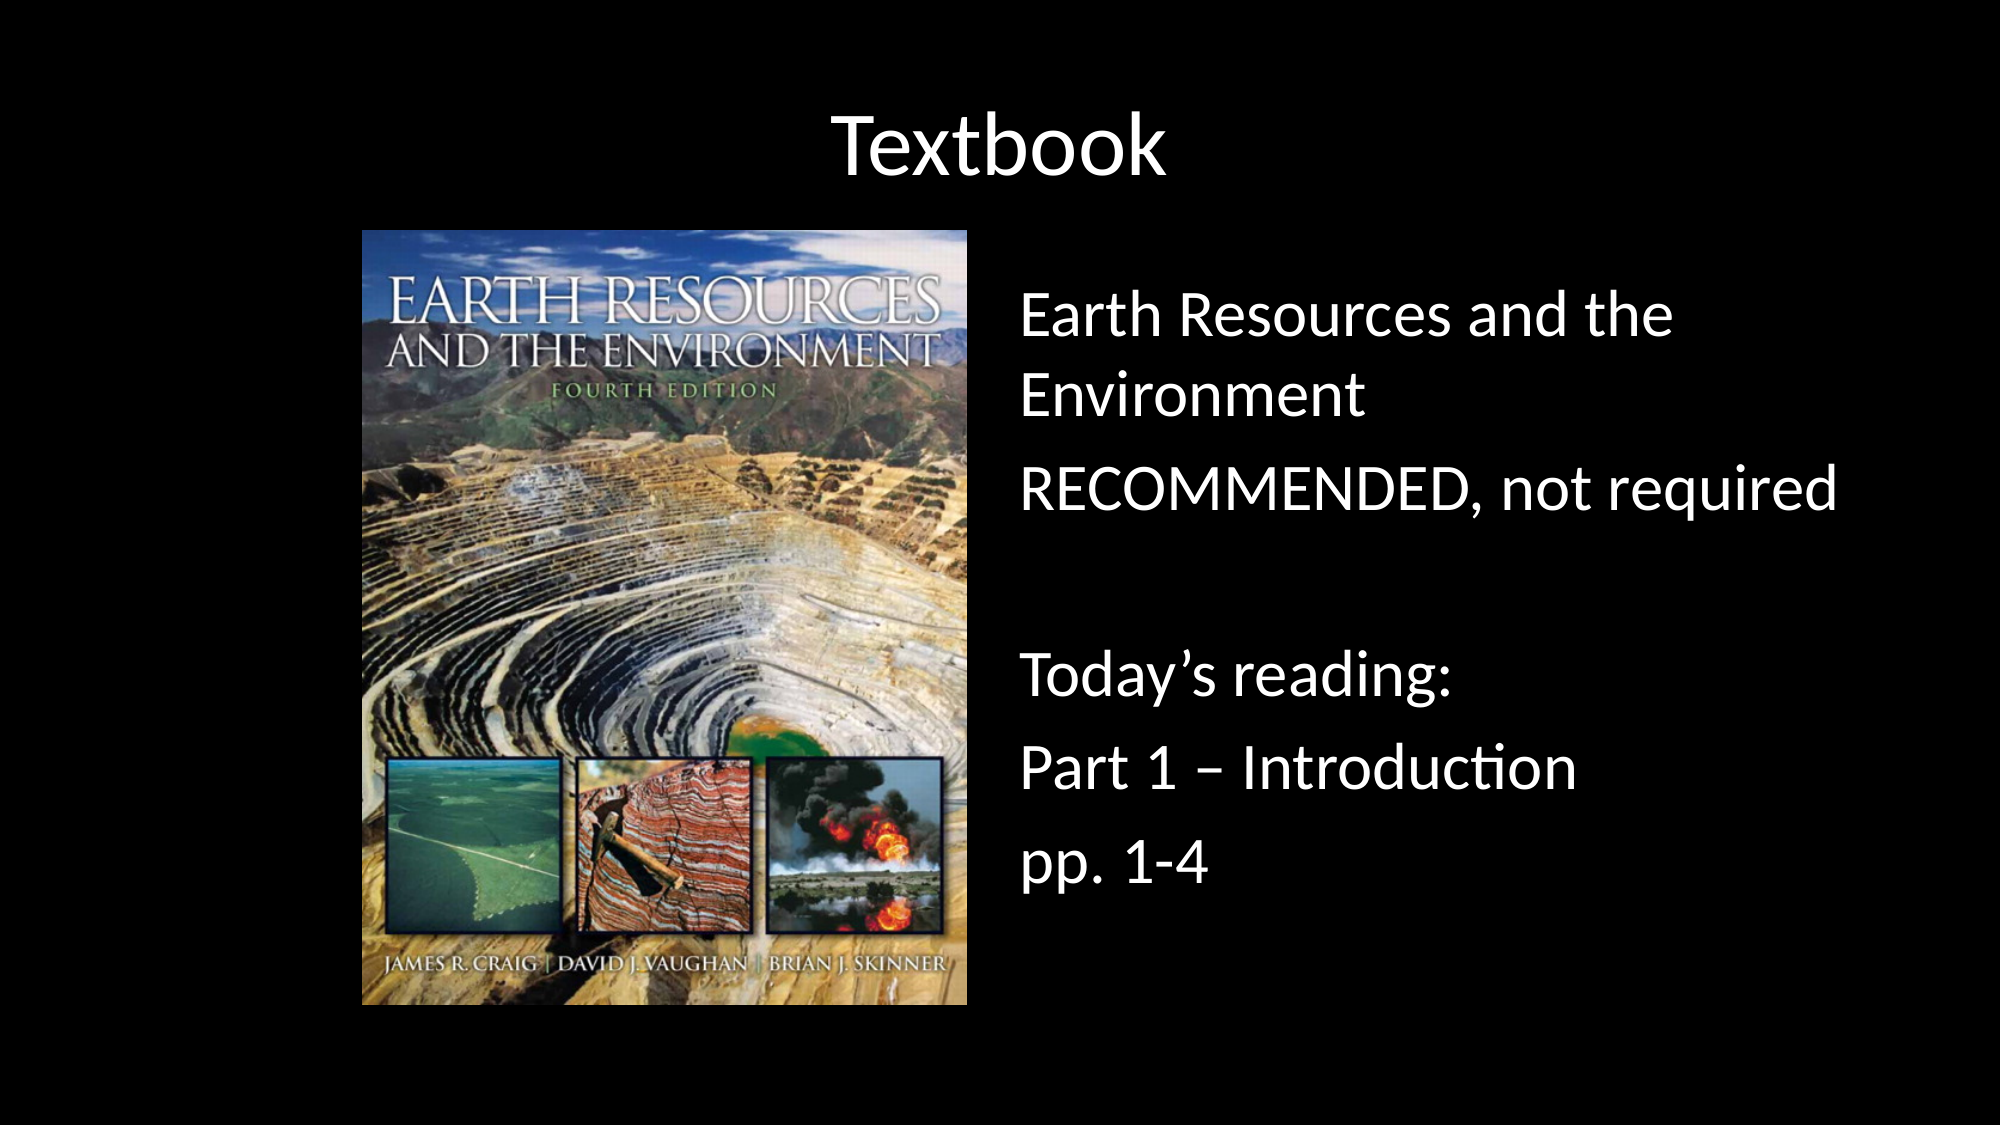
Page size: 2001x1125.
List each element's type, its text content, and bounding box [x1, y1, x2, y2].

list Earth Resources and the Environment RECOMMENDED, not required Today’s reading: Part 1 – Introduction pp. 1-4 [1004, 262, 1883, 1005]
title Textbook [99, 45, 1900, 233]
picture [362, 230, 967, 1006]
